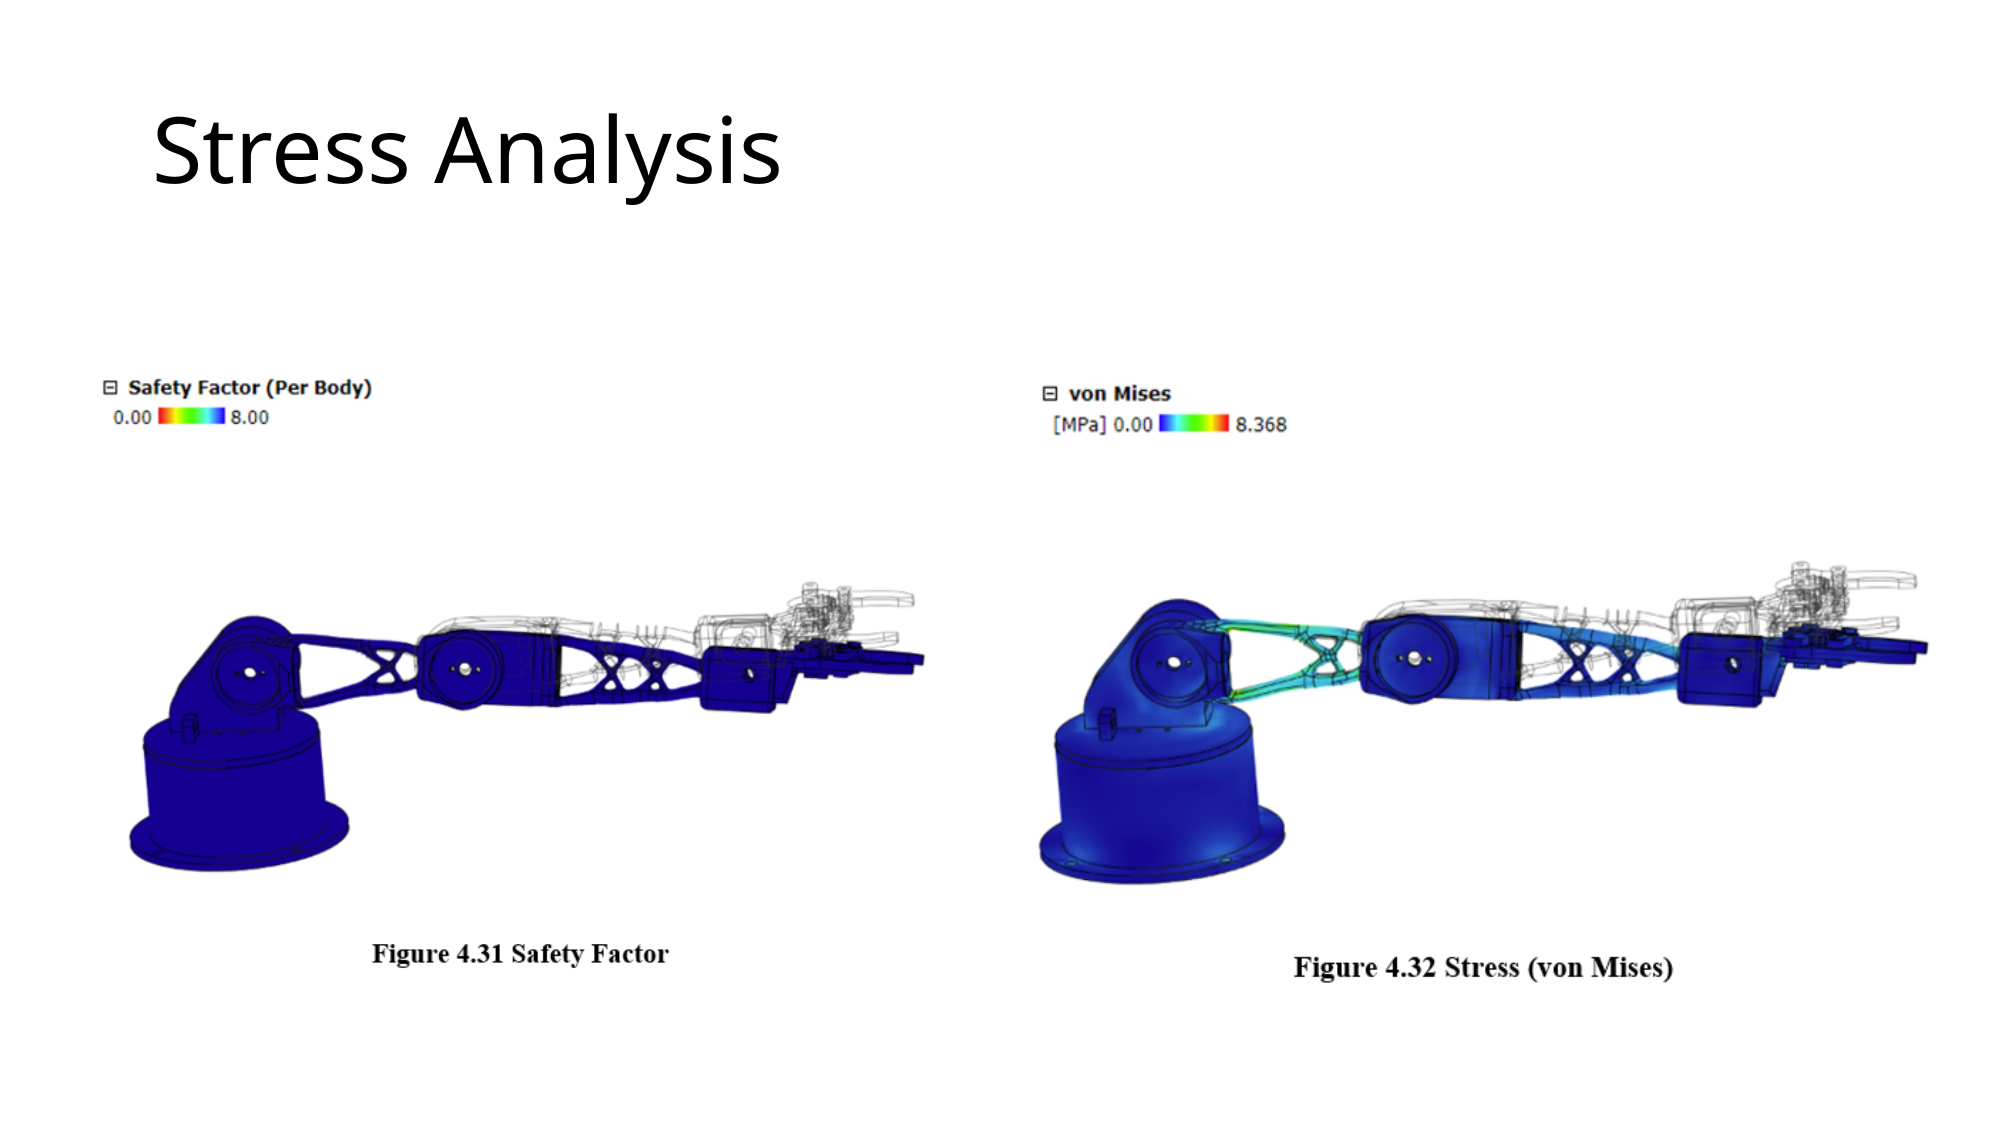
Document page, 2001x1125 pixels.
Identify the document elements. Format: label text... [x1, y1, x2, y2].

picture [67, 357, 996, 998]
text_box Stress Analysis [137, 45, 1863, 263]
picture [999, 362, 1982, 998]
